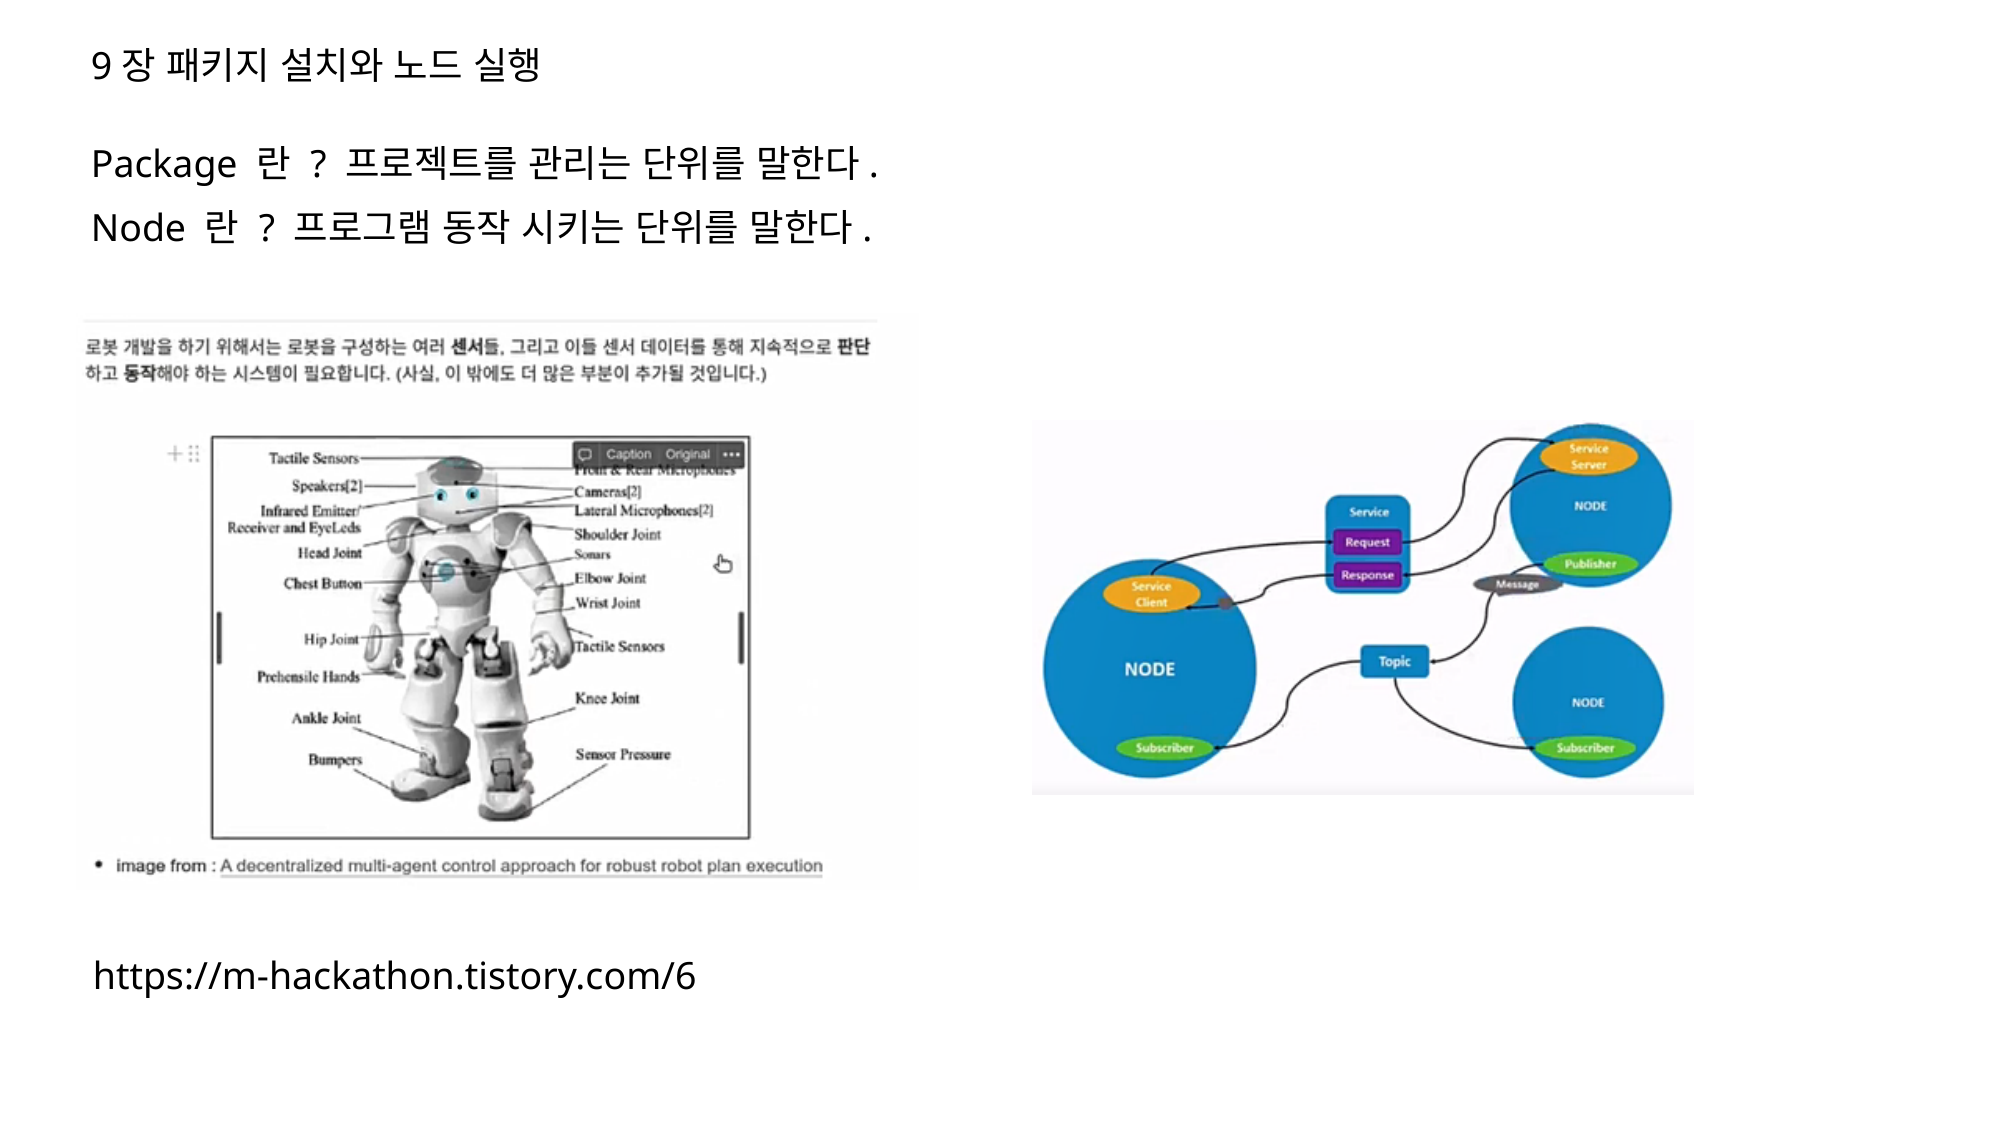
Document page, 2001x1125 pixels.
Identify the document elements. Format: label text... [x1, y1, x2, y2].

text_box https://m-hackathon.tistory.com/6 [78, 944, 1079, 1005]
text_box Node 란 ? 프로그램 동작 시키는 단위를 말한다. [76, 196, 1017, 257]
text_box 9장 패키지 설치와 노드 실행 [76, 34, 622, 95]
picture [1032, 420, 1694, 795]
text_box Package 란 ? 프로젝트를 관리는 단위를 말한다. [76, 132, 1017, 192]
picture [75, 313, 919, 890]
